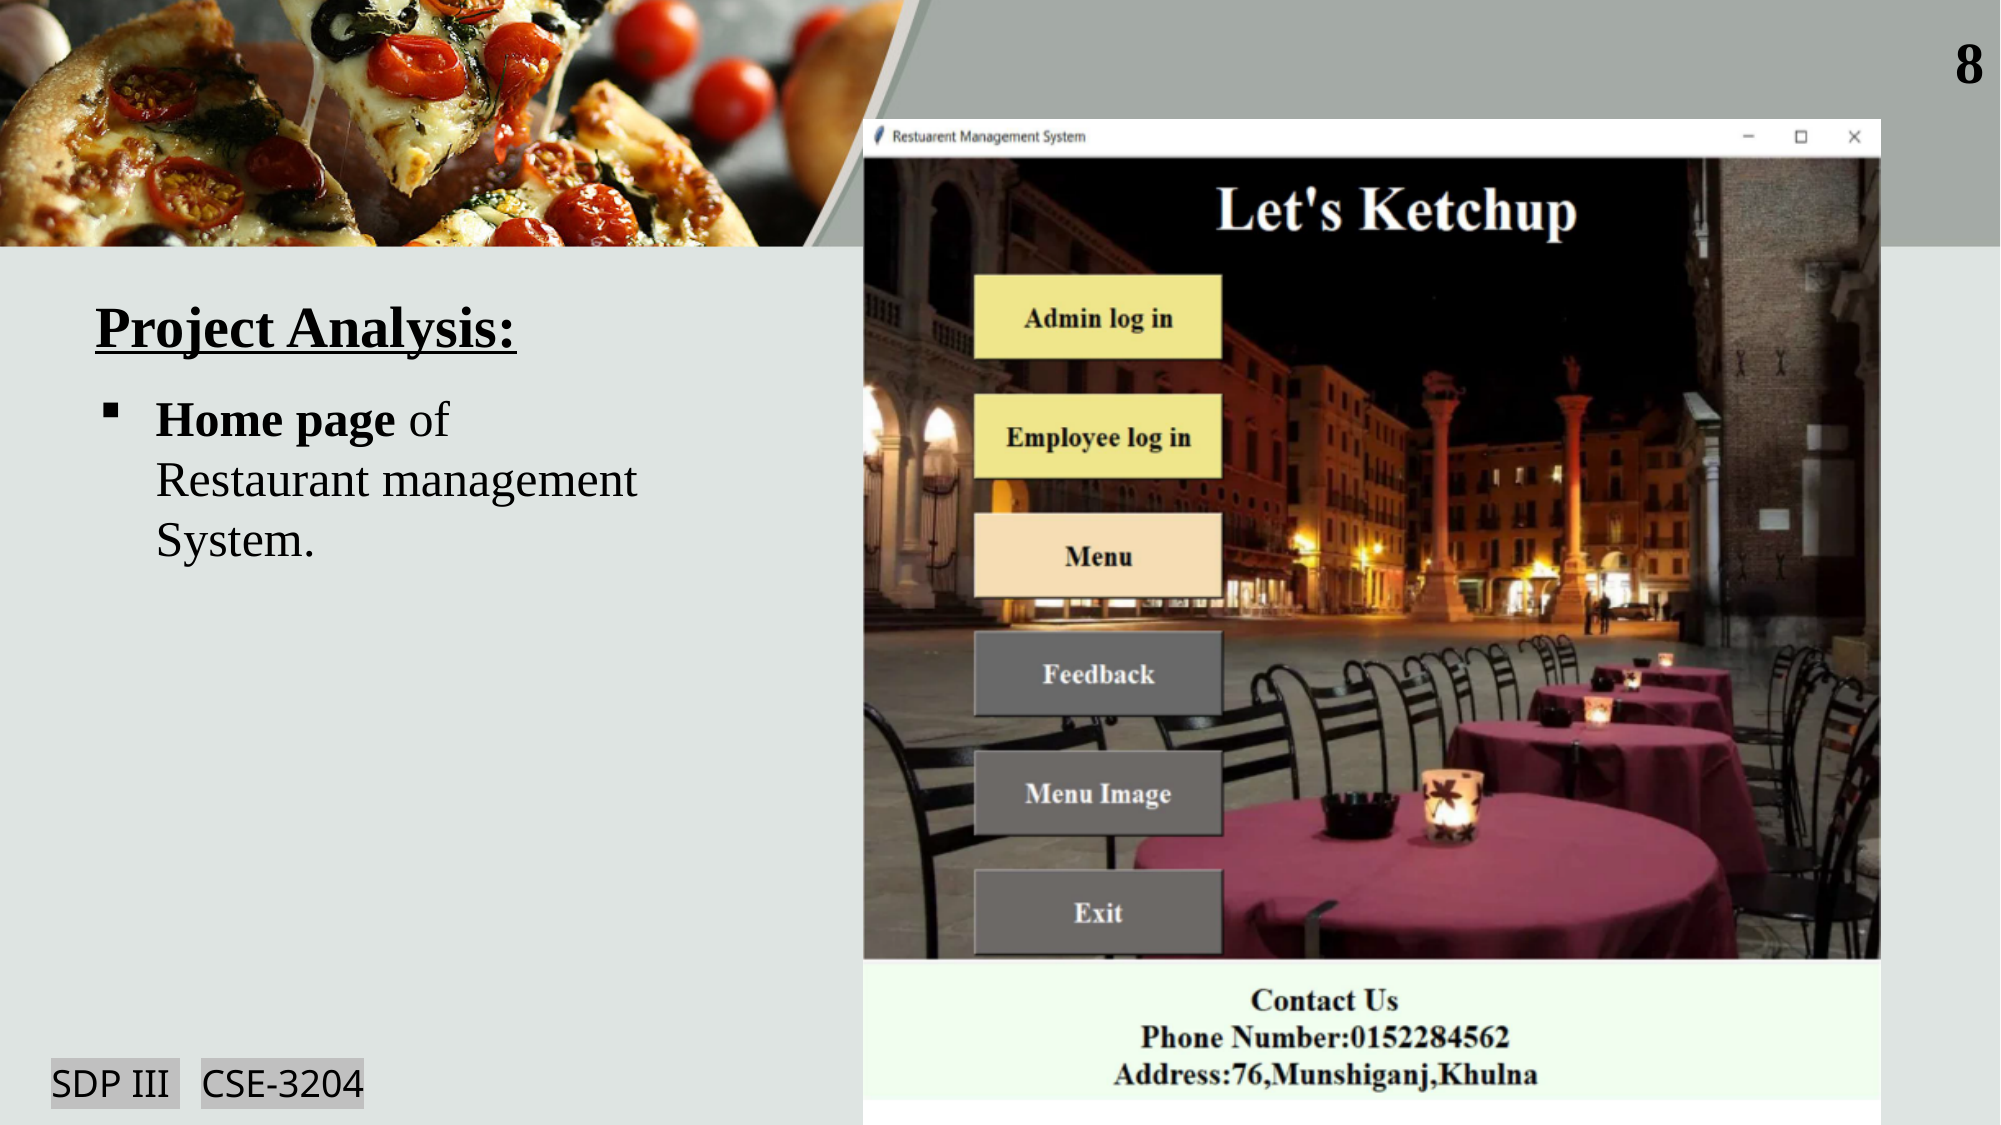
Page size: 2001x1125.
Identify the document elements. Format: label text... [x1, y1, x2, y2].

text_box SDP III CSE-3204 [36, 1053, 858, 1113]
text_box Project Analysis: [69, 281, 542, 367]
slide_number 8 [1866, 0, 2000, 120]
text_box Home page of Restaurant management System. [84, 379, 656, 574]
picture [0, 0, 2001, 1125]
